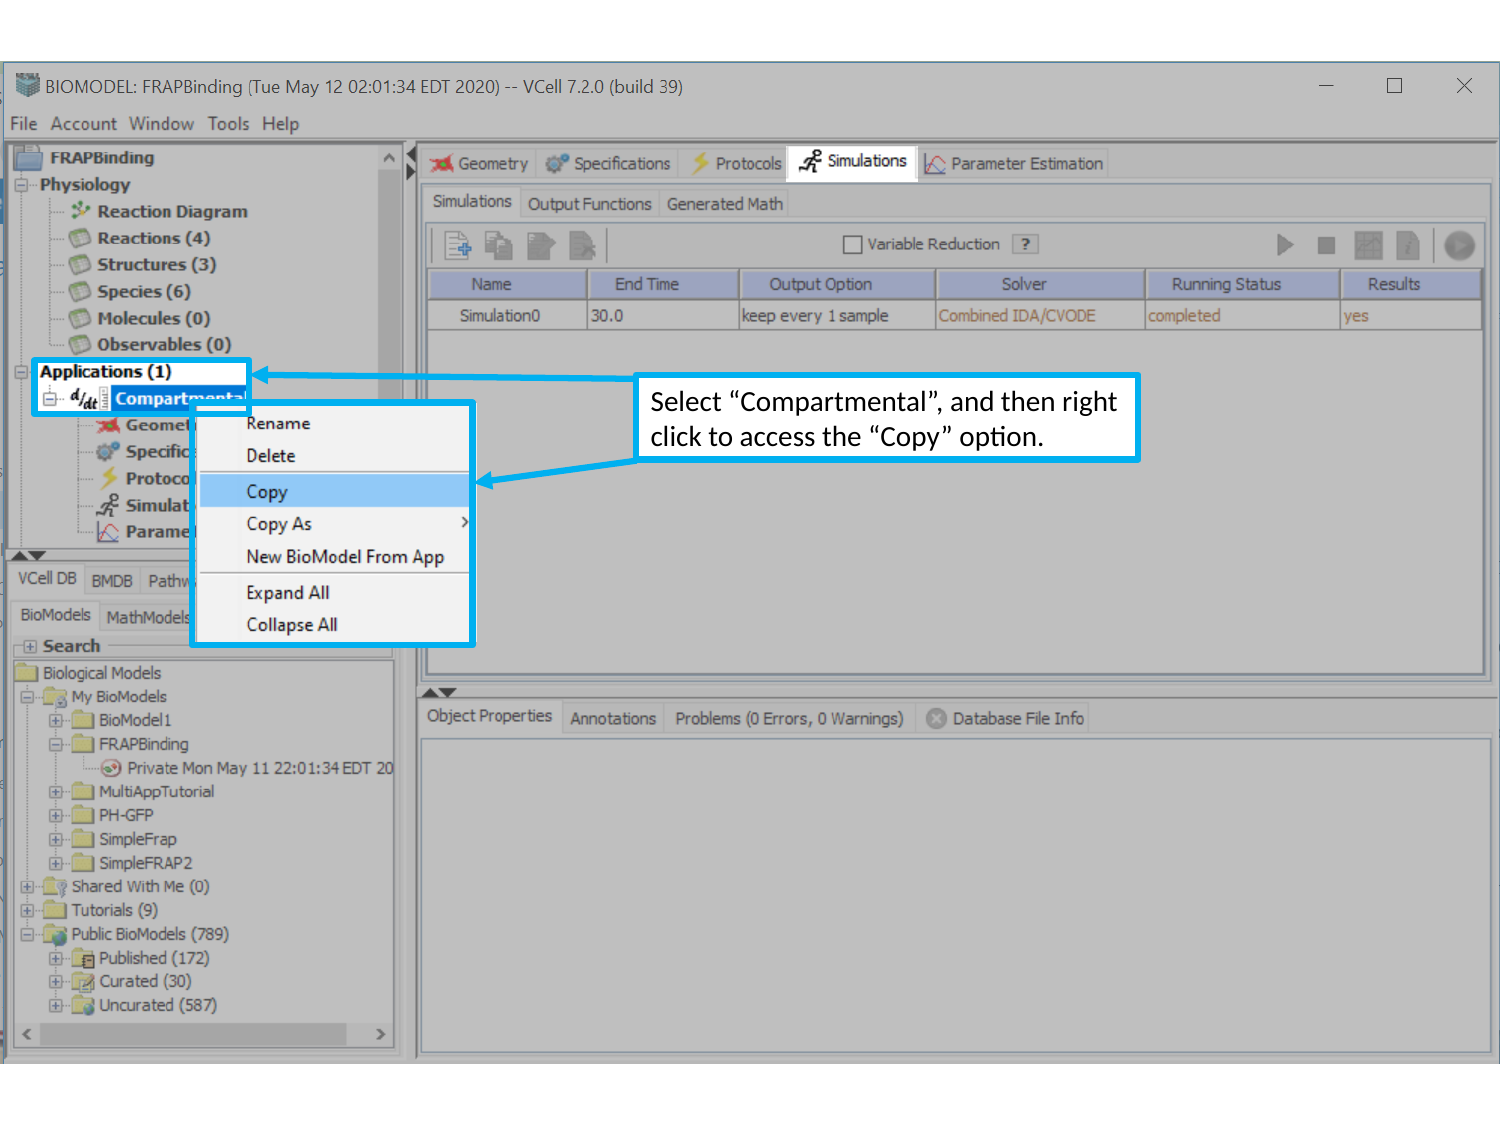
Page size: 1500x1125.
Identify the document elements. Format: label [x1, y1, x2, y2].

picture [0, 61, 1500, 1064]
